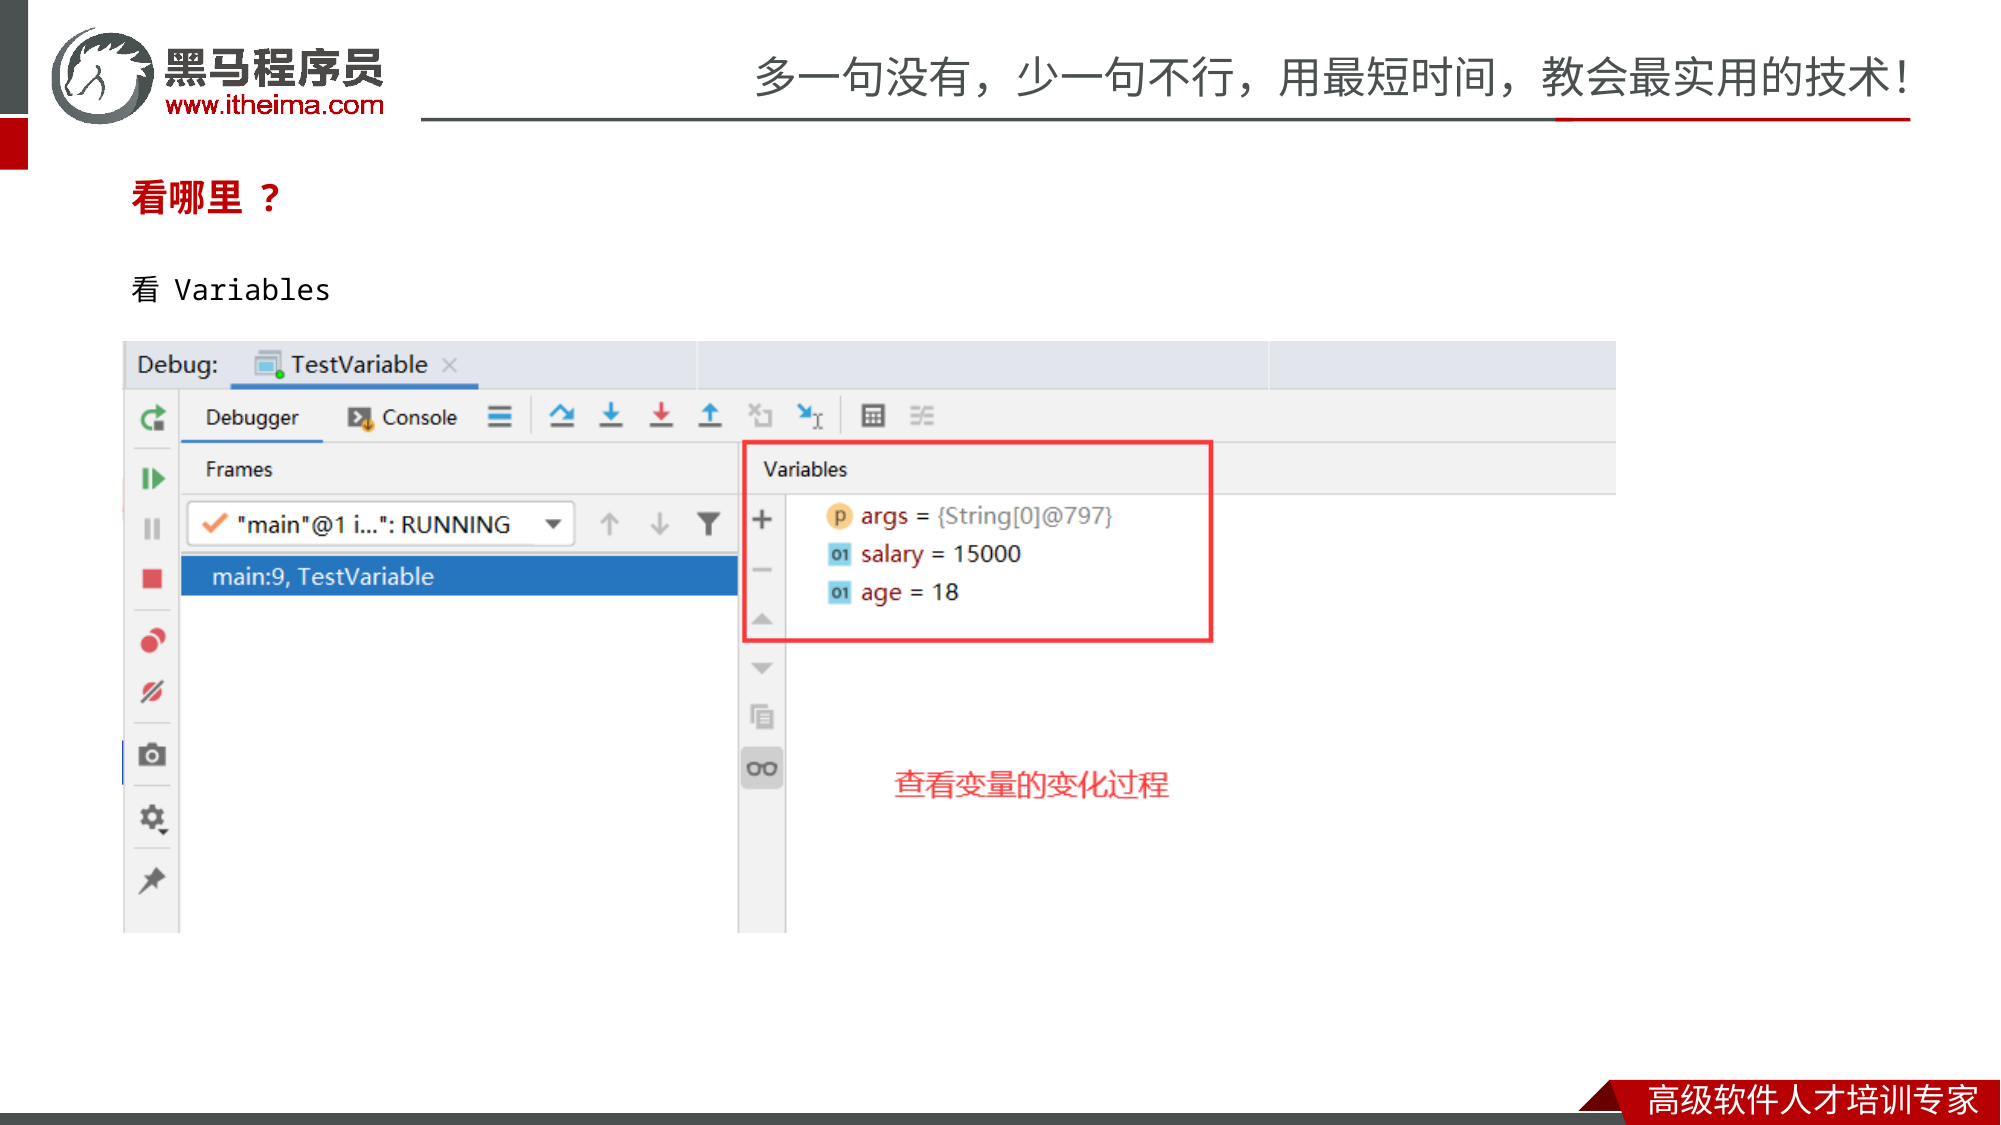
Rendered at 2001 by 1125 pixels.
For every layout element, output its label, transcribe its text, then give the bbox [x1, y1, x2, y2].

picture [122, 341, 1616, 933]
list 看哪里 ? [116, 154, 1880, 239]
picture [50, 26, 384, 125]
text_box 看 Variables [116, 246, 1862, 314]
title [116, 40, 1556, 125]
